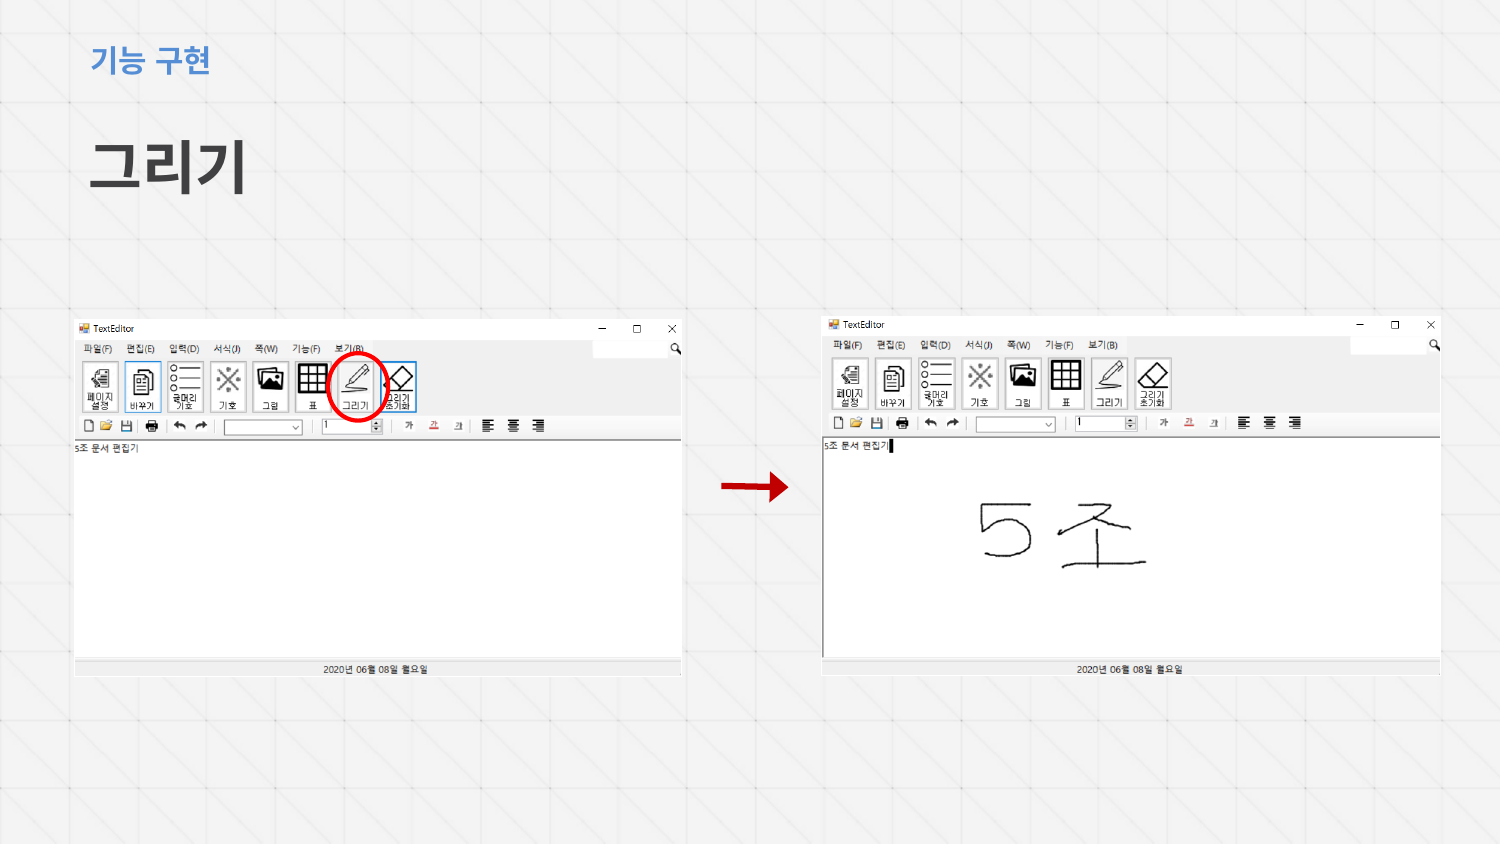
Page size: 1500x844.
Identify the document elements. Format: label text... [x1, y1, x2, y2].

text_box 그리기 [73, 102, 1424, 230]
title 기능 구현 [75, 33, 1007, 86]
picture [0, 0, 1500, 844]
